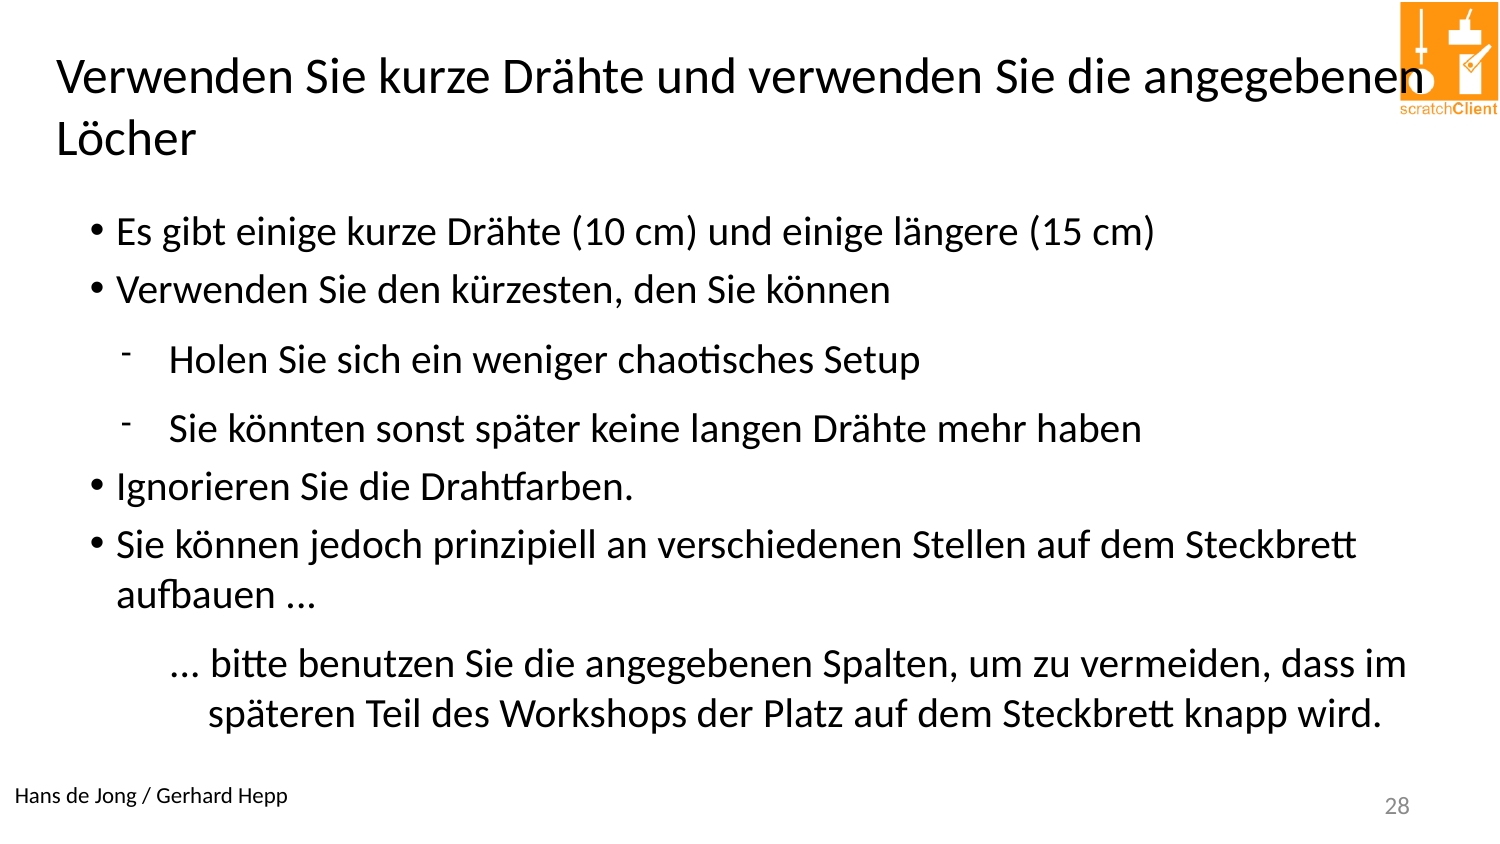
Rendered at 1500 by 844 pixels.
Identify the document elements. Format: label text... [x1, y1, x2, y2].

picture [1398, 2, 1499, 118]
text_box Verwenden Sie kurze Drähte und verwenden Sie die angegebenen Löcher [41, 33, 1483, 175]
text_box 28 [1340, 781, 1425, 827]
text_box Es gibt einige kurze Drähte (10 cm) und einige längere (15 cm) Verwenden Sie den kürzesten, den Sie können Holen Sie sich ein weniger chaotisches Setup Sie könnten sonst später keine langen Drähte mehr haben Ignorieren Sie die Drahtfarben. Sie können jedoch prinzipiell an verschiedenen Stellen auf dem Steckbrett aufbauen ... ... bitte benutzen Sie die angegebenen Spalten, um zu vermeiden, dass im späteren Teil des Workshops der Platz auf dem Steckbrett knapp wird. [75, 196, 1425, 754]
